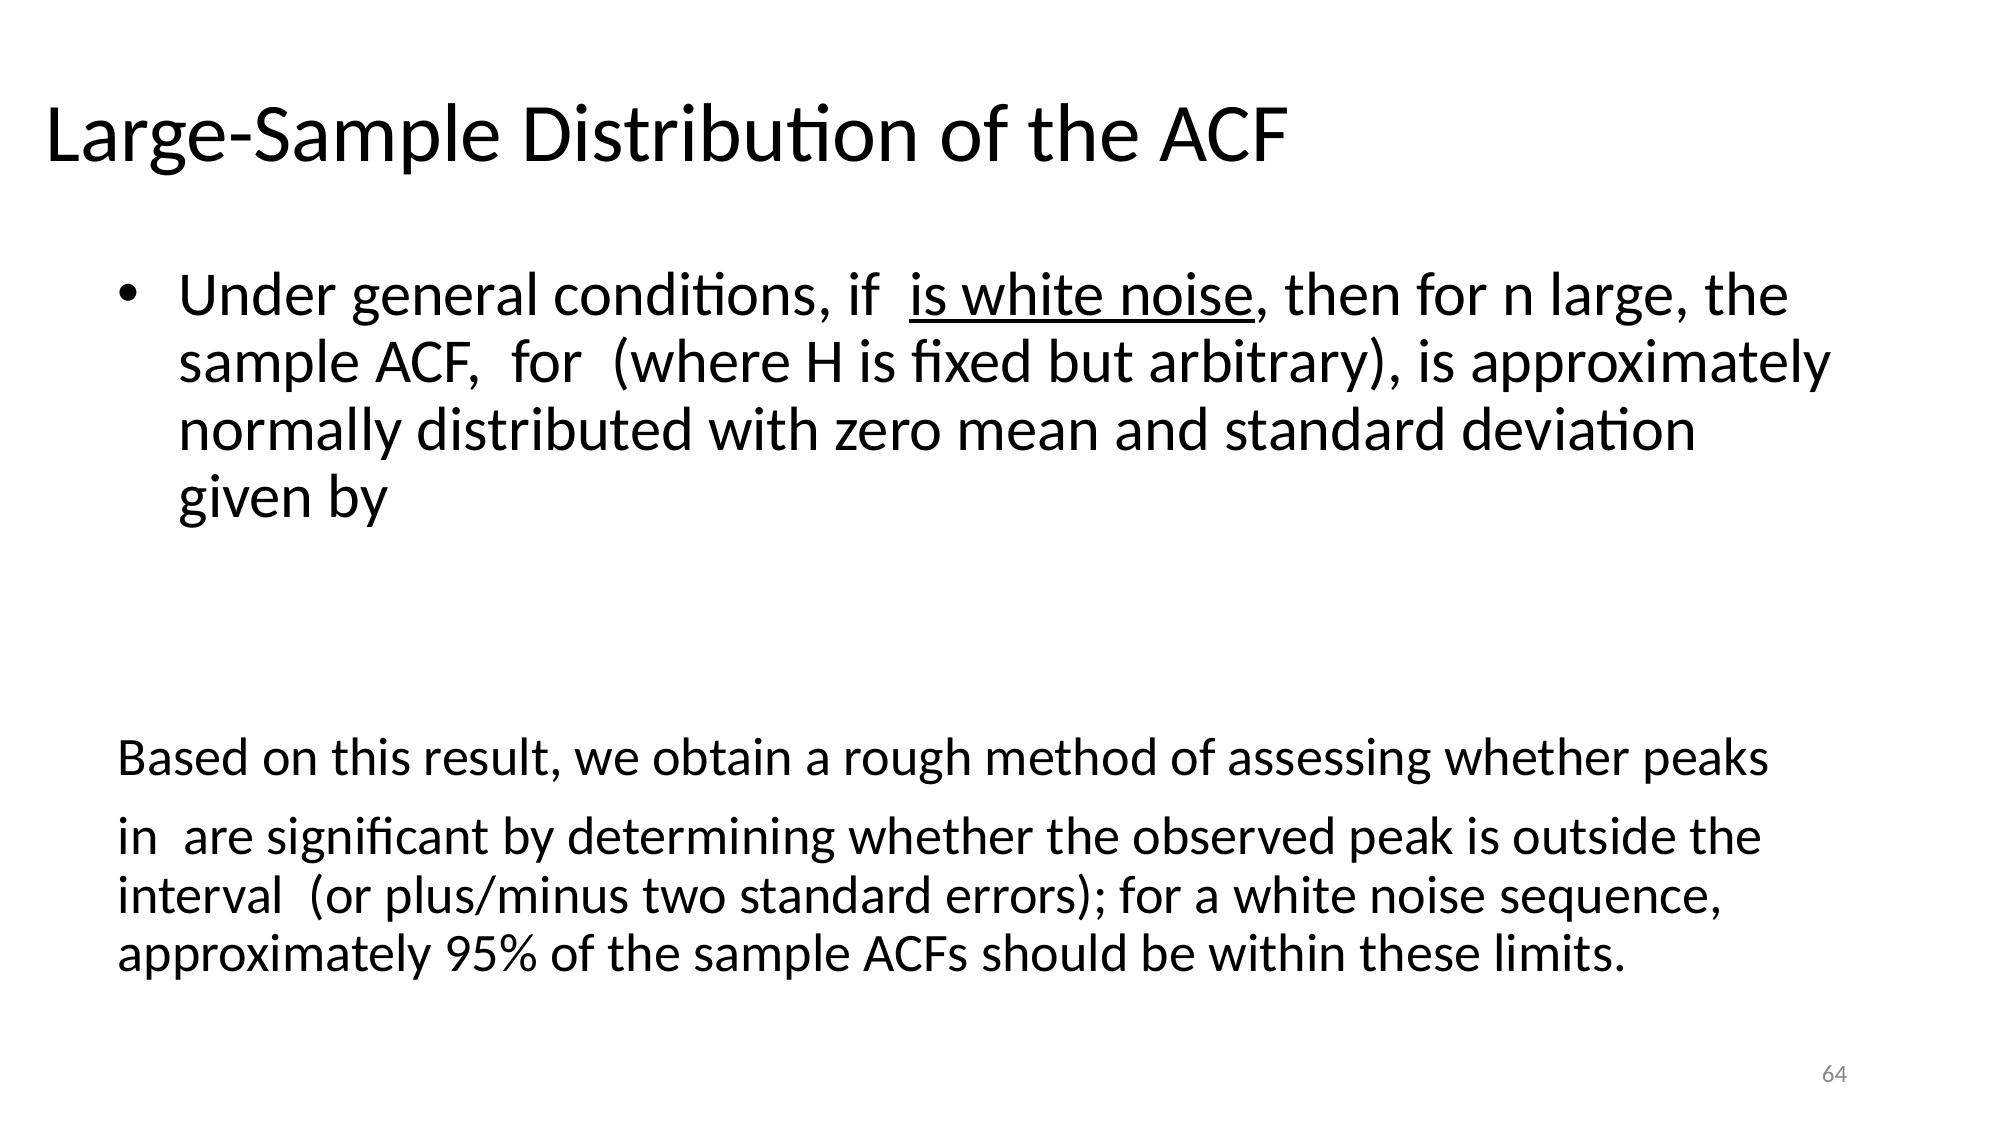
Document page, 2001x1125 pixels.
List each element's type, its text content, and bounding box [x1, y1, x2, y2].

title Large-Sample Distribution of the ACF [30, 26, 1756, 244]
slide_number 64 [1412, 1042, 1863, 1103]
